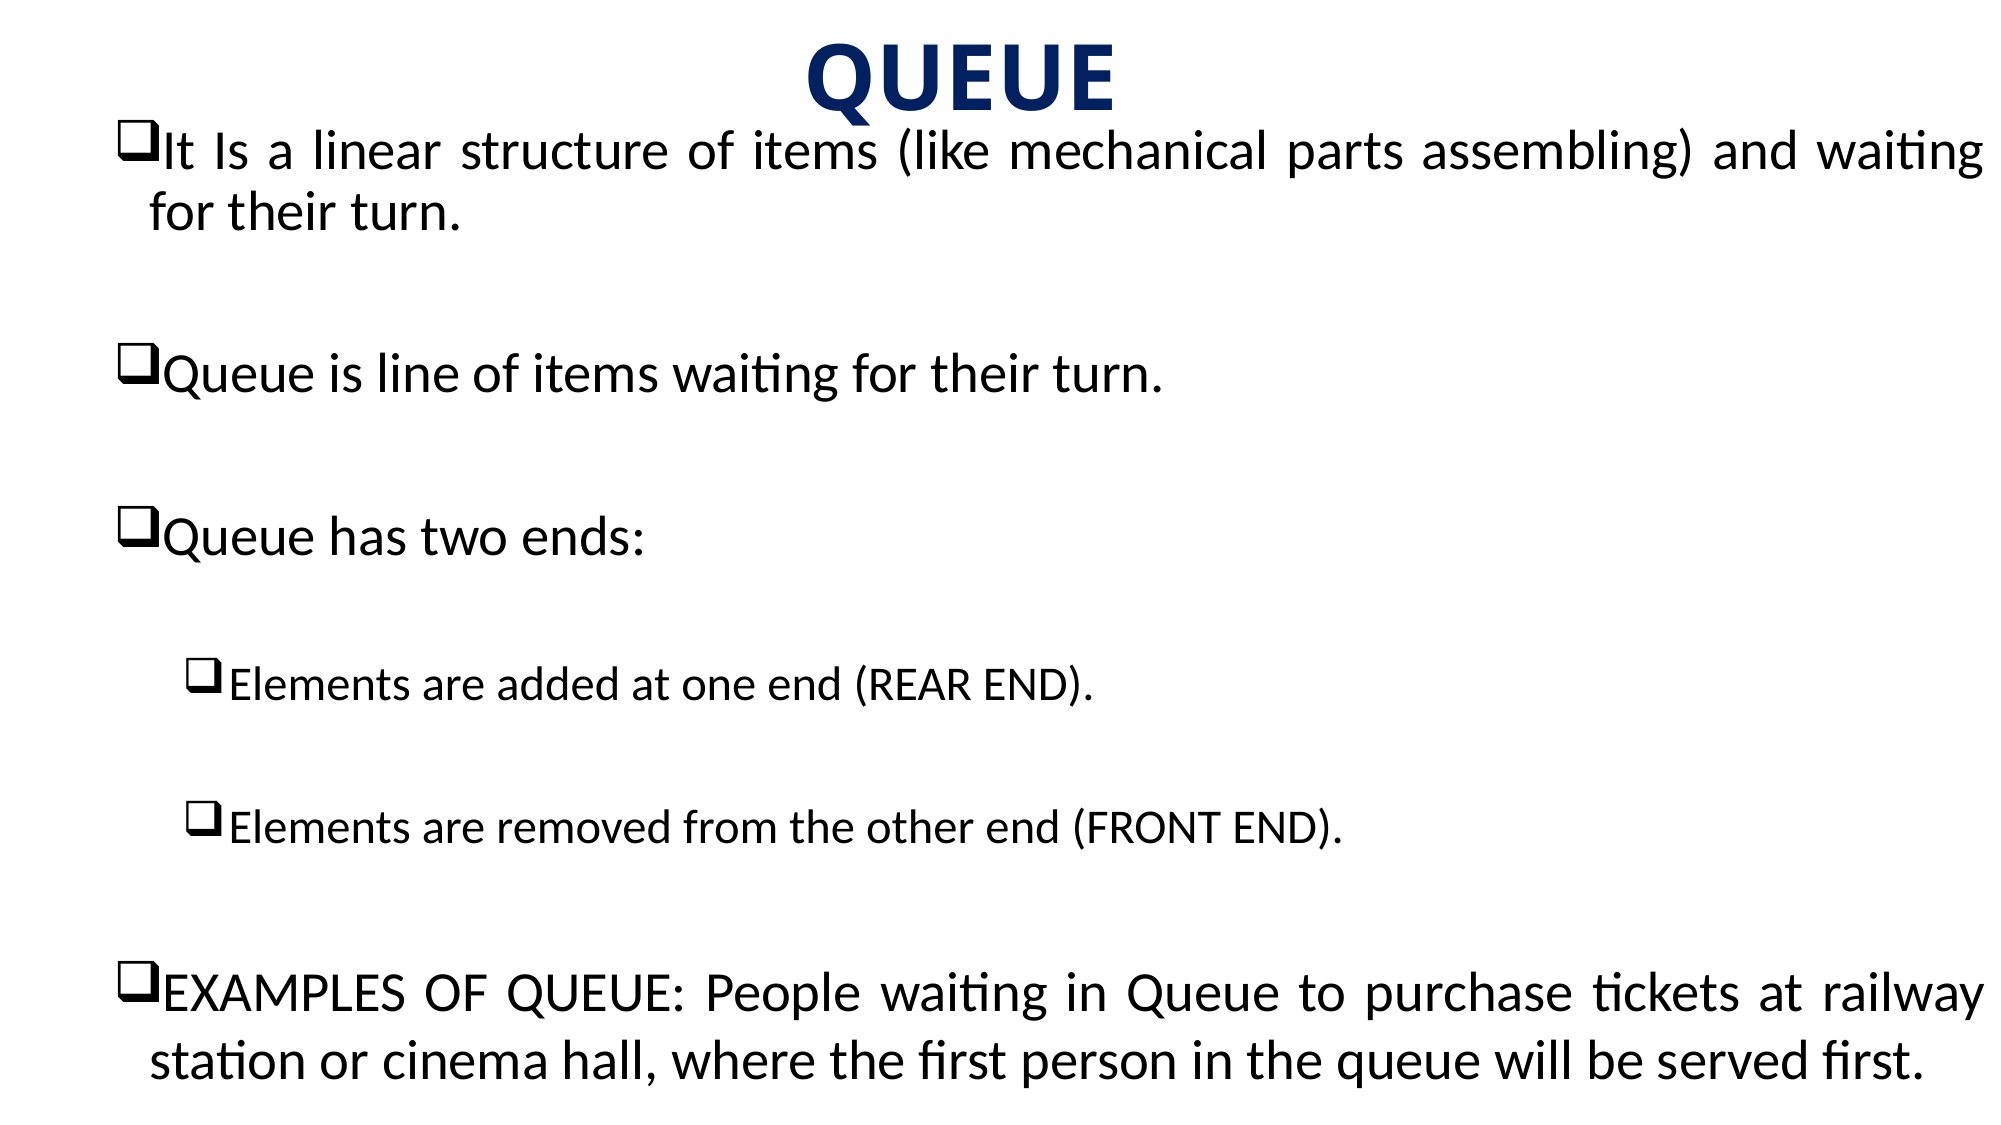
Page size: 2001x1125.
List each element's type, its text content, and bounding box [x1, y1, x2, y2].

list It Is a linear structure of items (like mechanical parts assembling) and waiting for their turn. Queue is line of items waiting for their turn. Queue has two ends: Elements are added at one end (REAR END). Elements are removed from the other end (FRONT END). EXAMPLES OF QUEUE: People waiting in Queue to purchase tickets at railway station or cinema hall, where the first person in the queue will be served first. [98, 113, 2000, 1102]
title QUEUE [98, 23, 1824, 139]
